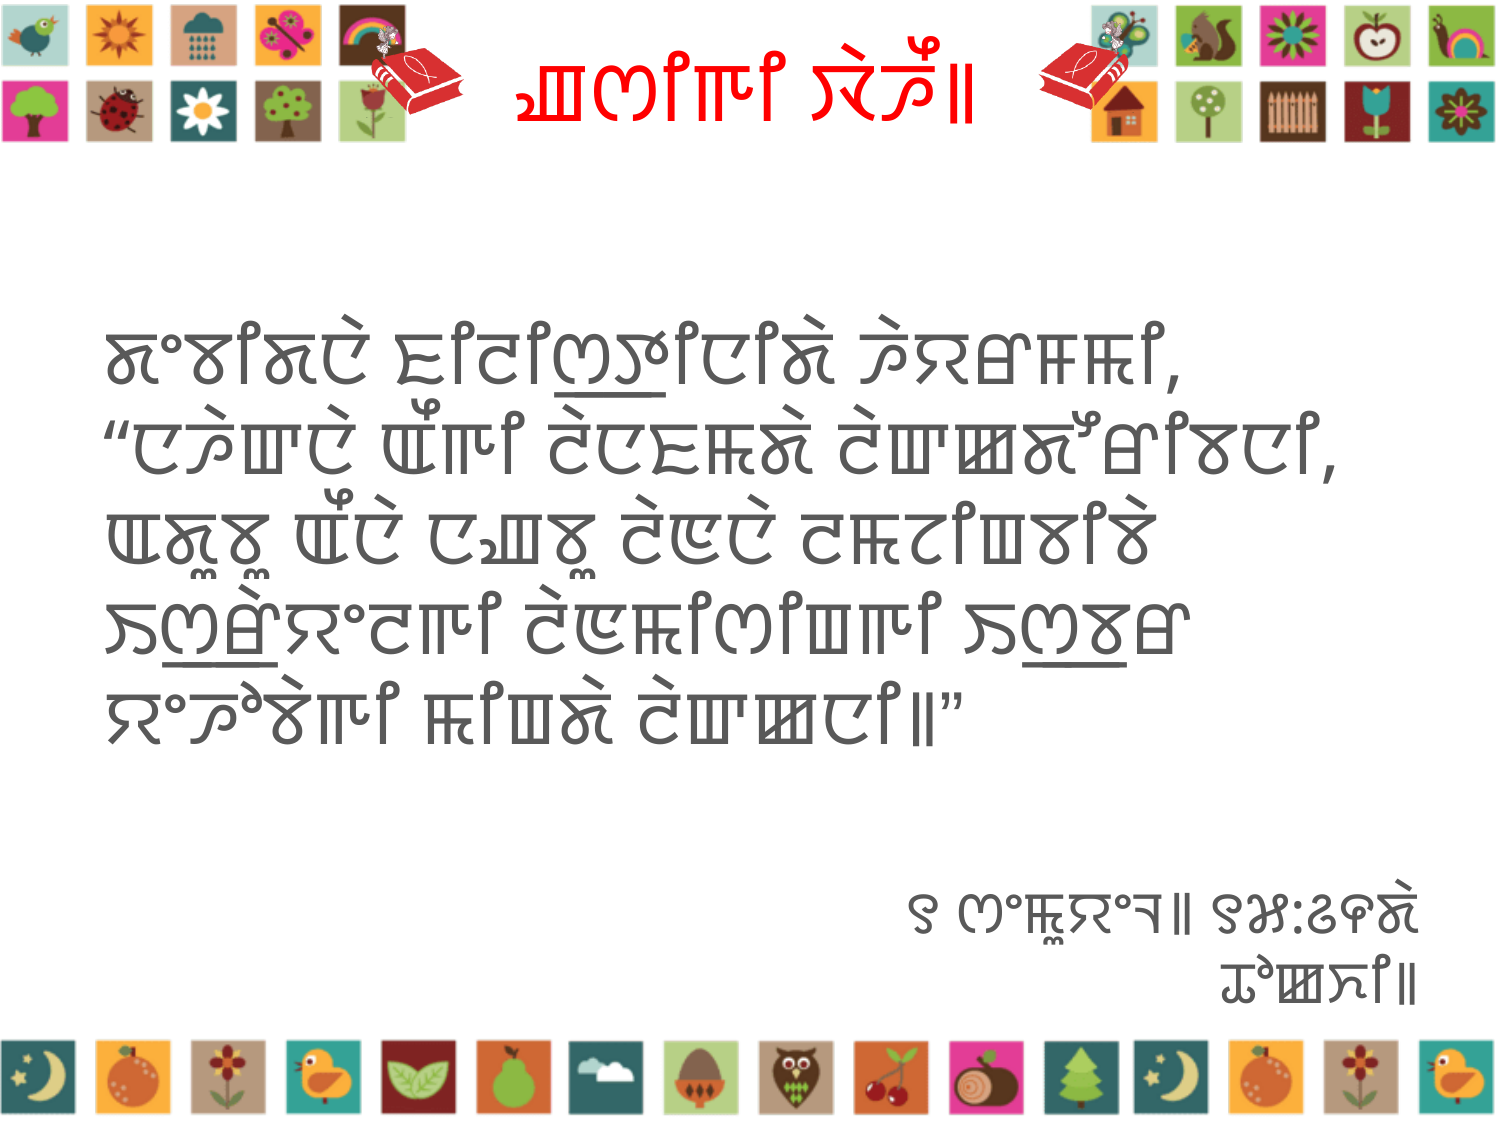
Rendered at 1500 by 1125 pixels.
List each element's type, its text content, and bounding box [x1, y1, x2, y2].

picture [1007, 3, 1500, 150]
picture [0, 3, 496, 150]
text_box ꯗꯦꯕꯤꯗꯅꯥ ꯐꯤꯂꯤꯁ꯭ꯇꯤꯅꯤꯗꯥ ꯍꯥꯌꯔꯝꯃꯤ, “ꯅꯍꯥꯛꯅꯥ ꯑꯩꯒꯤ ꯂꯥꯅꯐꯃꯗꯥ ꯂꯥꯛꯀꯗꯧꯔꯤꯕꯅꯤ, ꯑꯗꯨꯕꯨ ꯑꯩꯅꯥ ꯅꯉꯕꯨ ꯂꯥꯟꯅꯥ ꯂꯃꯖꯤꯡꯕꯤꯕꯥ ꯏꯁ꯭ꯔꯥꯌꯦꯂꯒꯤ ꯂꯥꯟꯃꯤꯁꯤꯡꯒꯤ ꯏꯁ꯭ꯕꯔ ꯌꯦꯍꯣꯕꯥꯒꯤ ꯃꯤꯡꯗꯥ ꯂꯥꯛꯀꯅꯤ꯫” [88, 302, 1436, 858]
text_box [0, 1028, 1500, 1118]
text_box ꯉꯁꯤꯒꯤ ꯋꯥꯍꯩ꯫ [425, 30, 1078, 146]
text_box ꯱ ꯁꯦꯃꯨꯌꯦꯜ꯫ ꯱꯷:꯴꯵ꯗꯥ ꯊꯣꯀꯈꯤ꯫ [803, 868, 1435, 1023]
